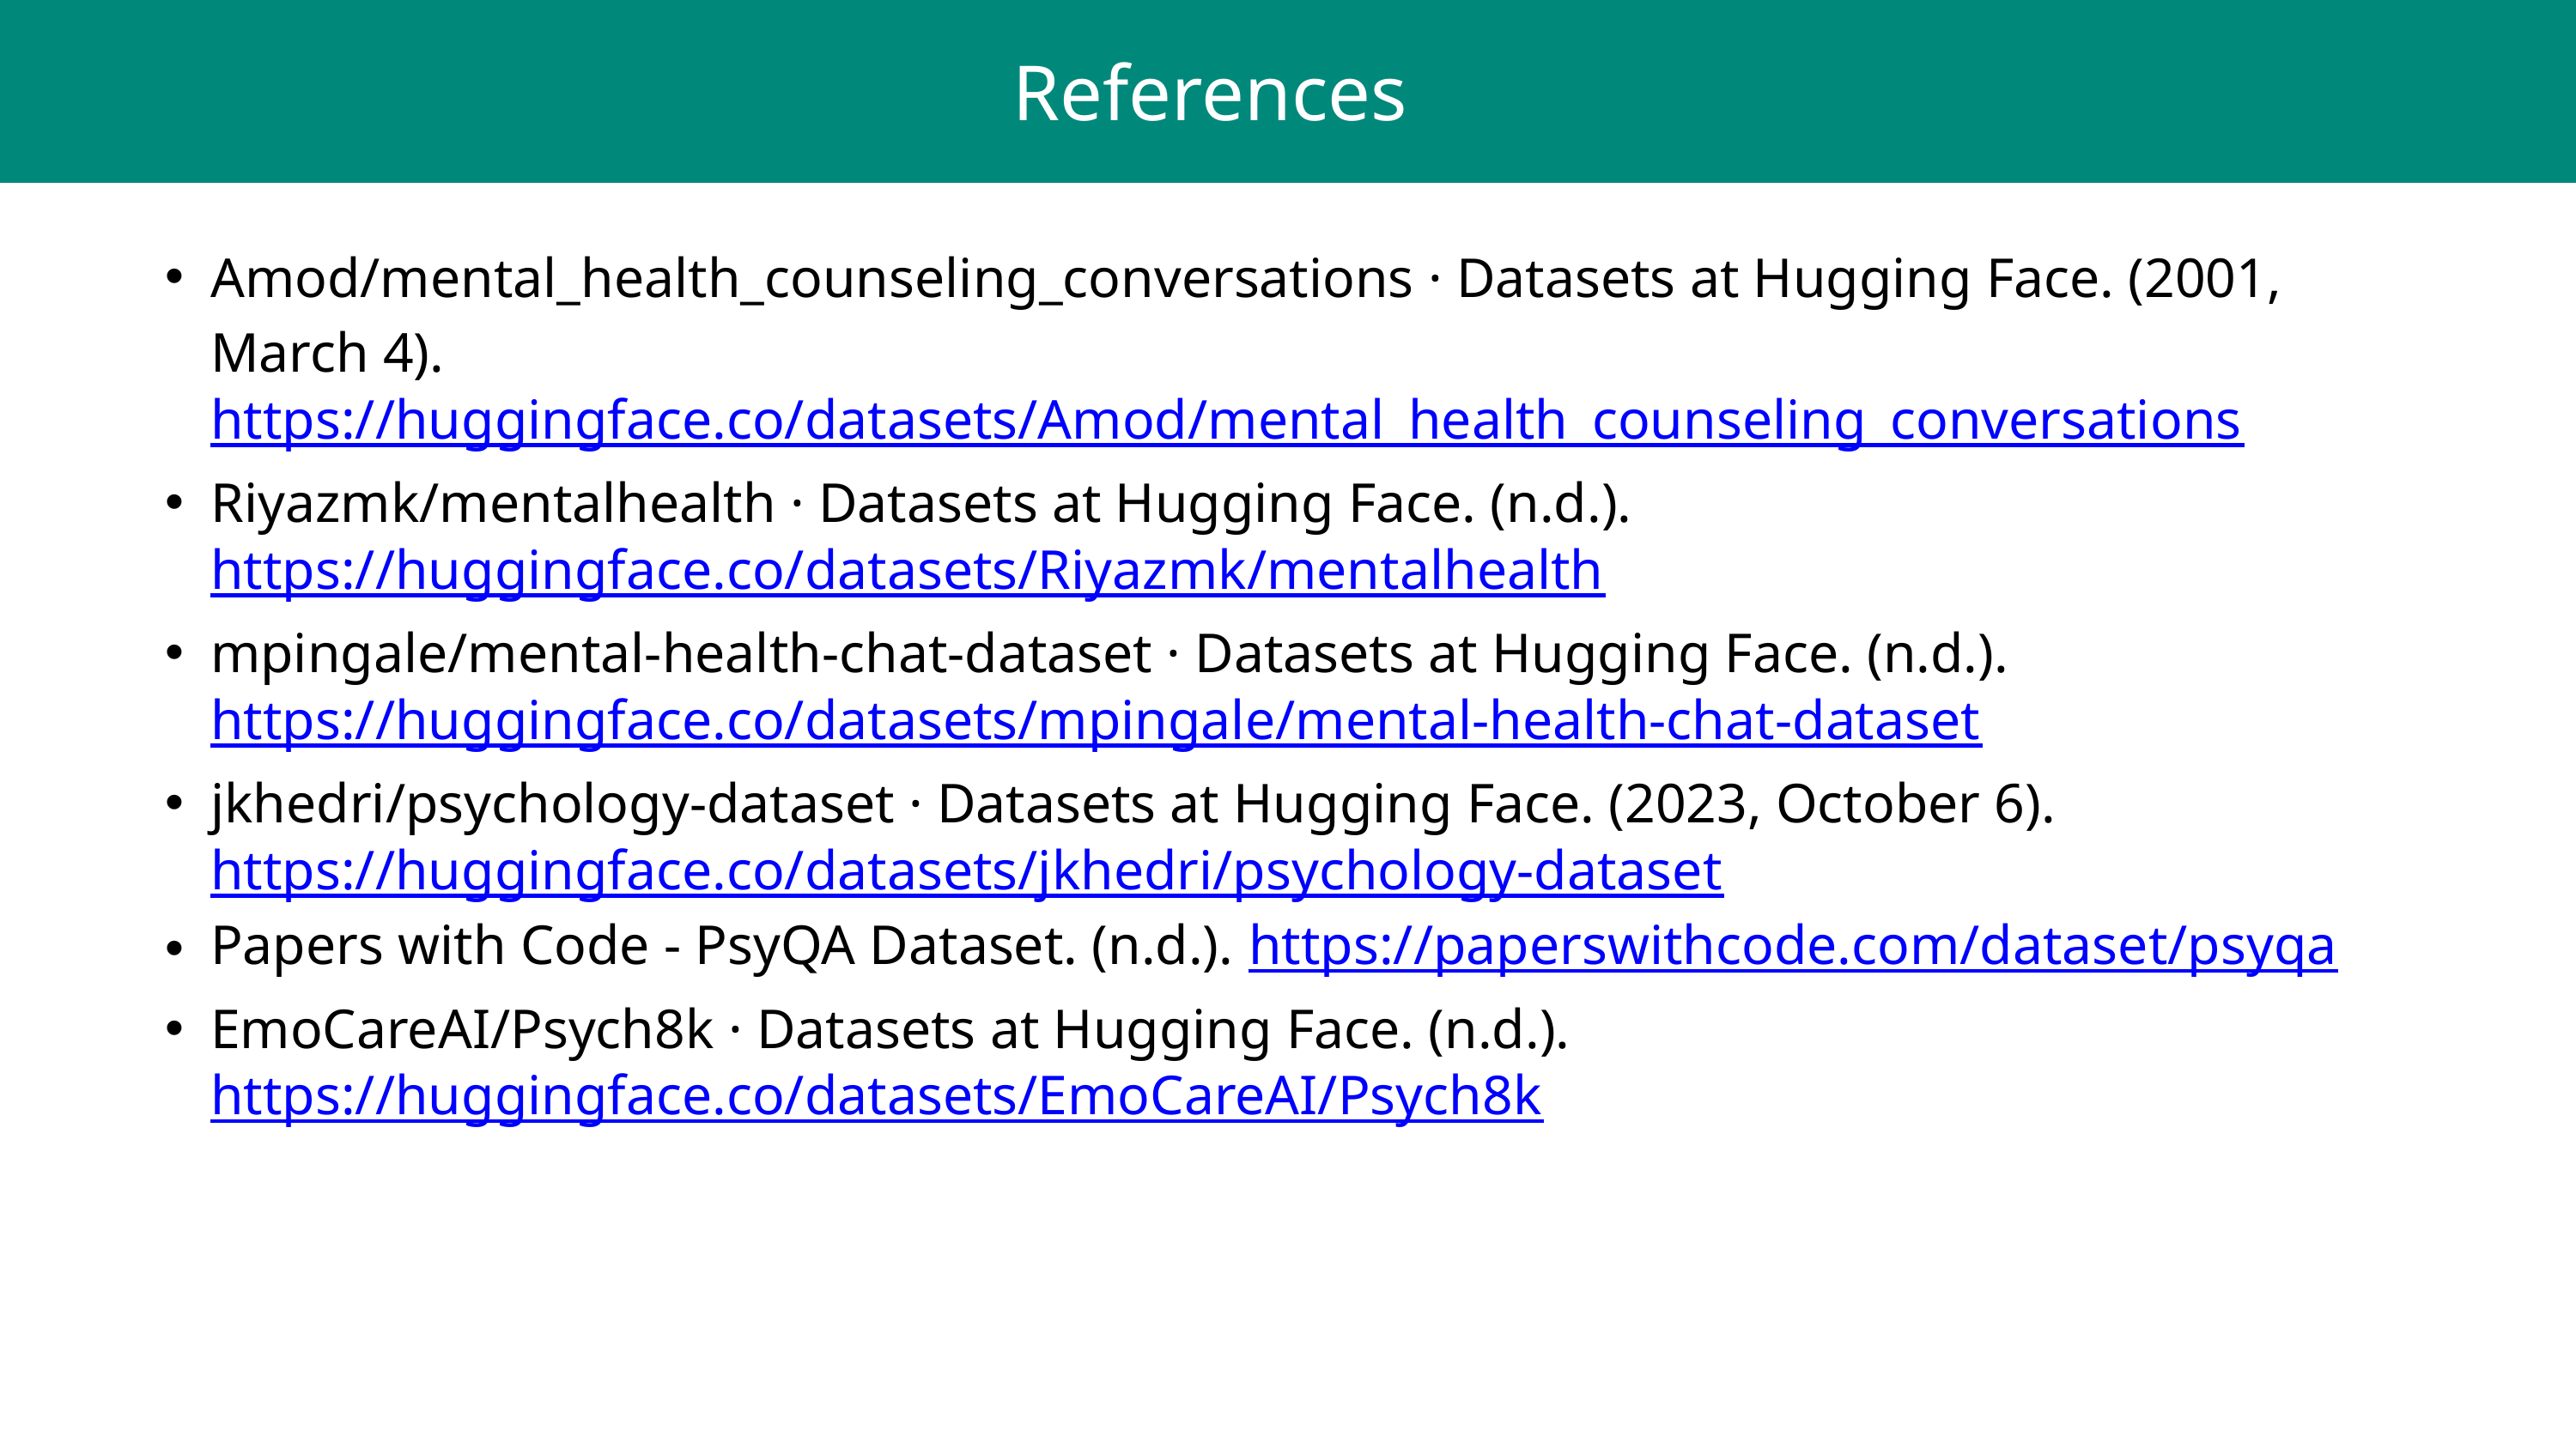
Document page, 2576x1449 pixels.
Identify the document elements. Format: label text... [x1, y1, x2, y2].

text_box Amod/mental_health_counseling_conversations · Datasets at Hugging Face. (2001, March 4). https://huggingface.co/datasets/Amod/mental_health_counseling_conversations Riyazmk/mentalhealth · Datasets at Hugging Face. (n.d.). https://huggingface.co/datasets/Riyazmk/mentalhealth mpingale/mental-health-chat-dataset · Datasets at Hugging Face. (n.d.). https://huggingface.co/datasets/mpingale/mental-health-chat-dataset jkhedri/psychology-dataset · Datasets at Hugging Face. (2023, October 6). https://huggingface.co/datasets/jkhedri/psychology-dataset Papers with Code - PsyQA Dataset. (n.d.). https://paperswithcode.com/dataset/psyqa EmoCareAI/Psych8k · Datasets at Hugging Face. (n.d.). https://huggingface.co/datasets/EmoCareAI/Psych8k [118, 233, 2372, 1135]
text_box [0, 0, 2576, 184]
